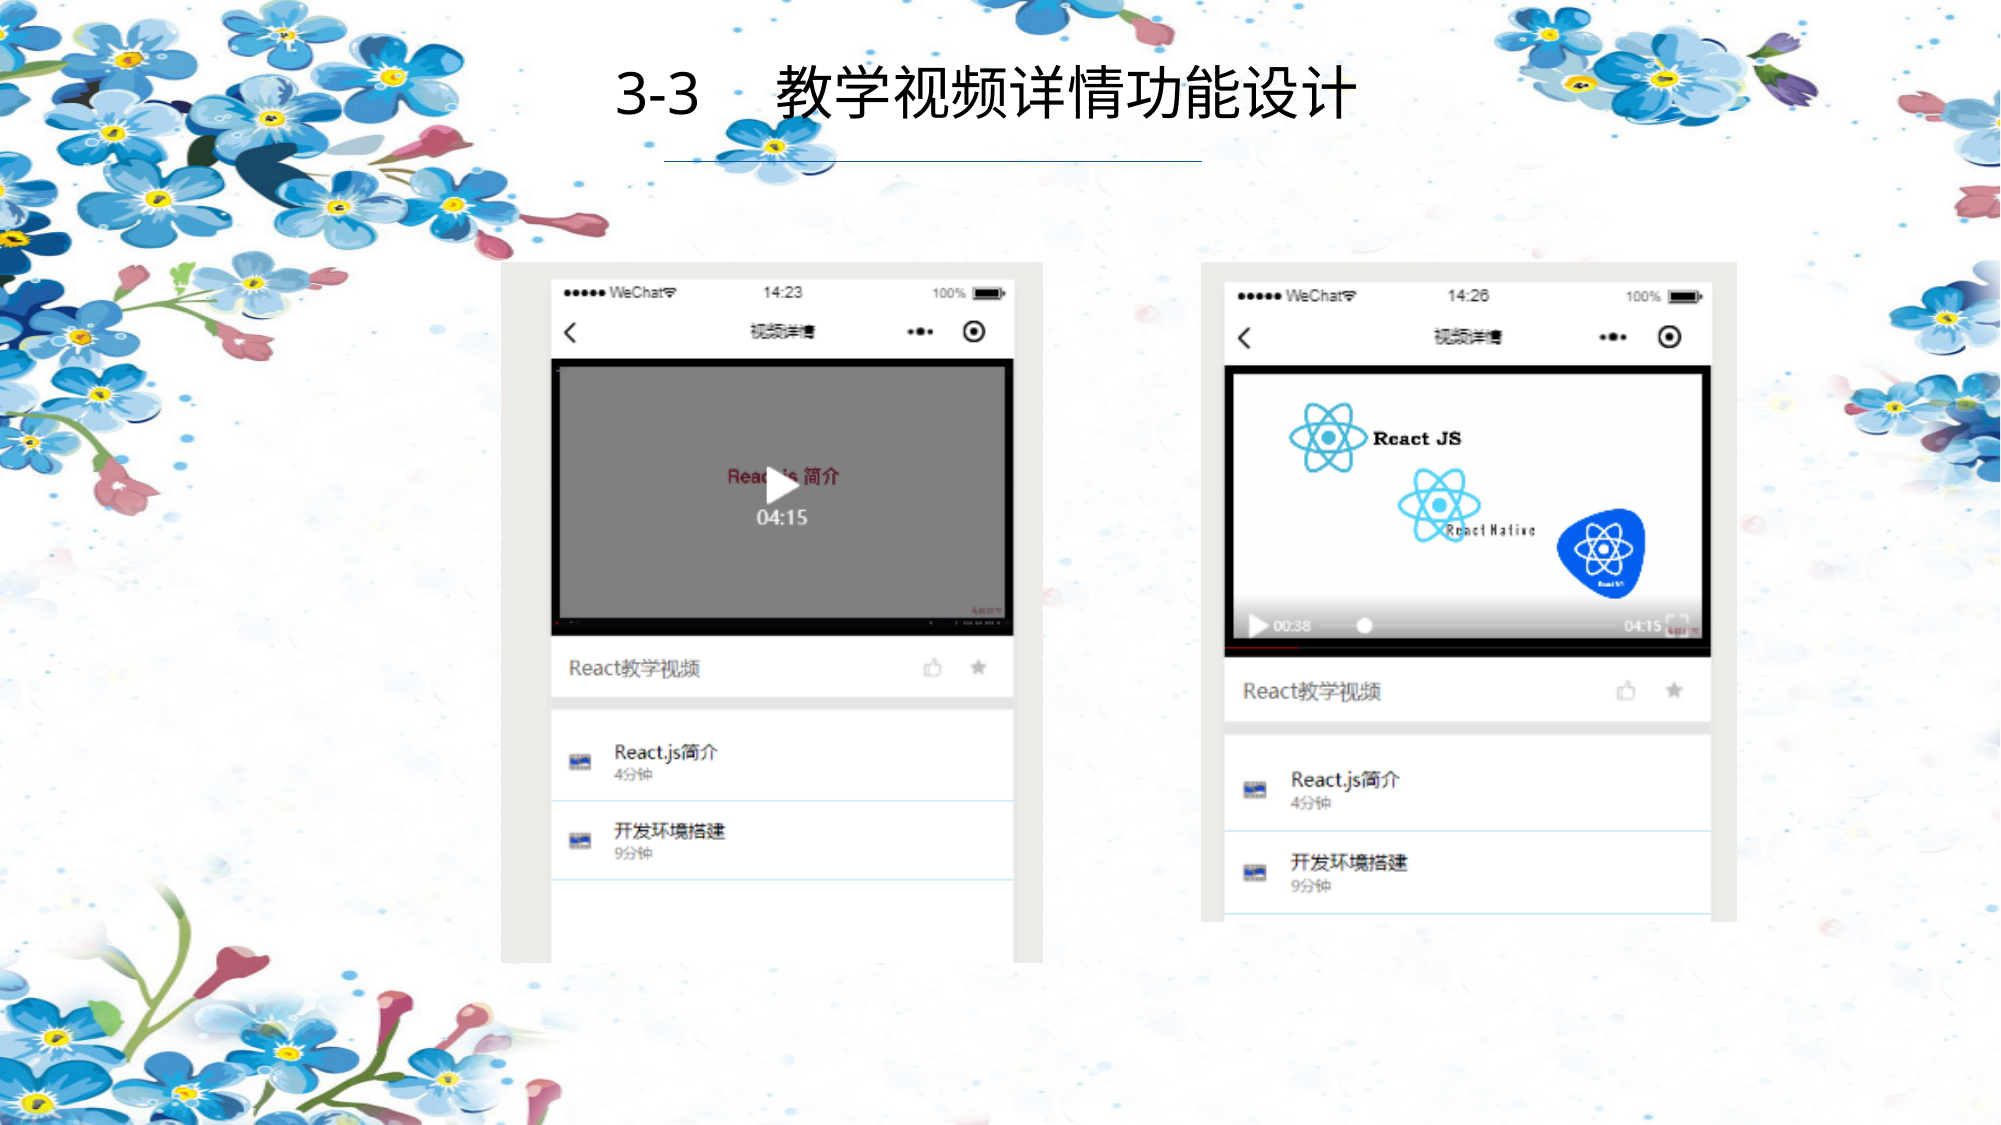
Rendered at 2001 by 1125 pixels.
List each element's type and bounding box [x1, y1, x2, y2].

picture [0, 0, 2001, 1125]
text_box [519, 49, 1455, 162]
